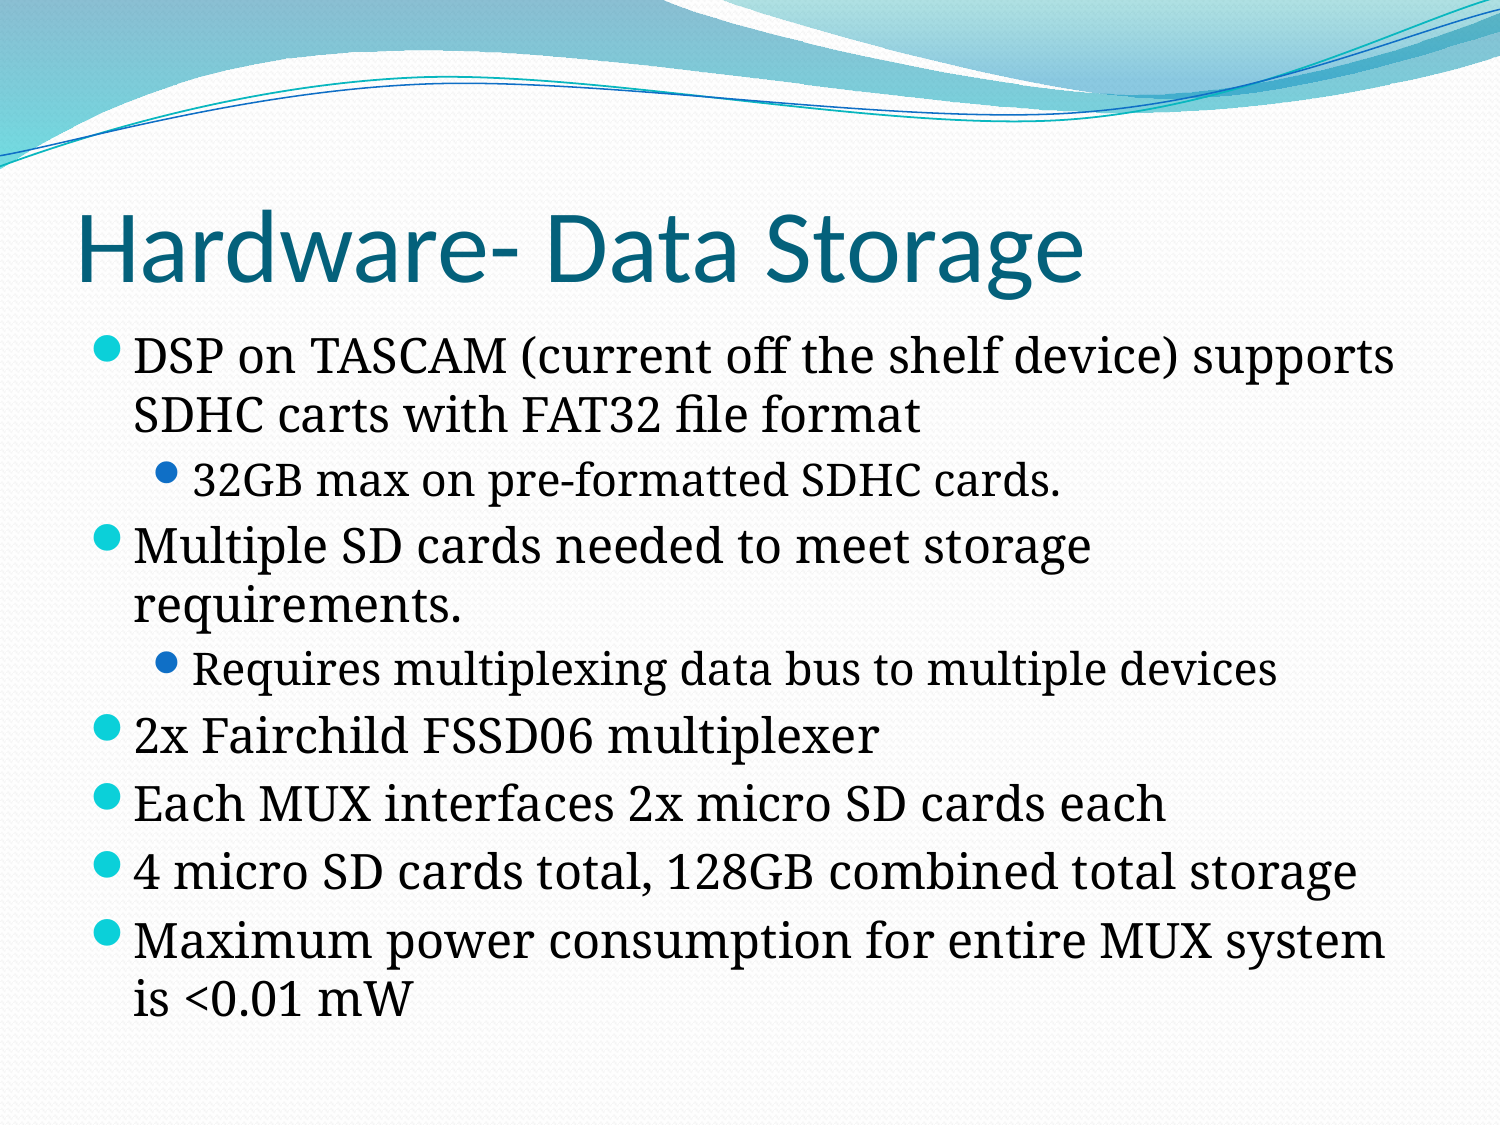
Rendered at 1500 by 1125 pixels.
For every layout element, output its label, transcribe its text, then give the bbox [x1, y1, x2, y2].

title Hardware- Data Storage [75, 115, 1425, 303]
list DSP on TASCAM (current off the shelf device) supports SDHC carts with FAT32 file format 32GB max on pre-formatted SDHC cards. Multiple SD cards needed to meet storage requirements. Requires multiplexing data bus to multiple devices 2x Fairchild FSSD06 multiplexer Each MUX interfaces 2x micro SD cards each 4 micro SD cards total, 128GB combined total storage Maximum power consumption for entire MUX system is <0.01 mW [75, 317, 1425, 1038]
